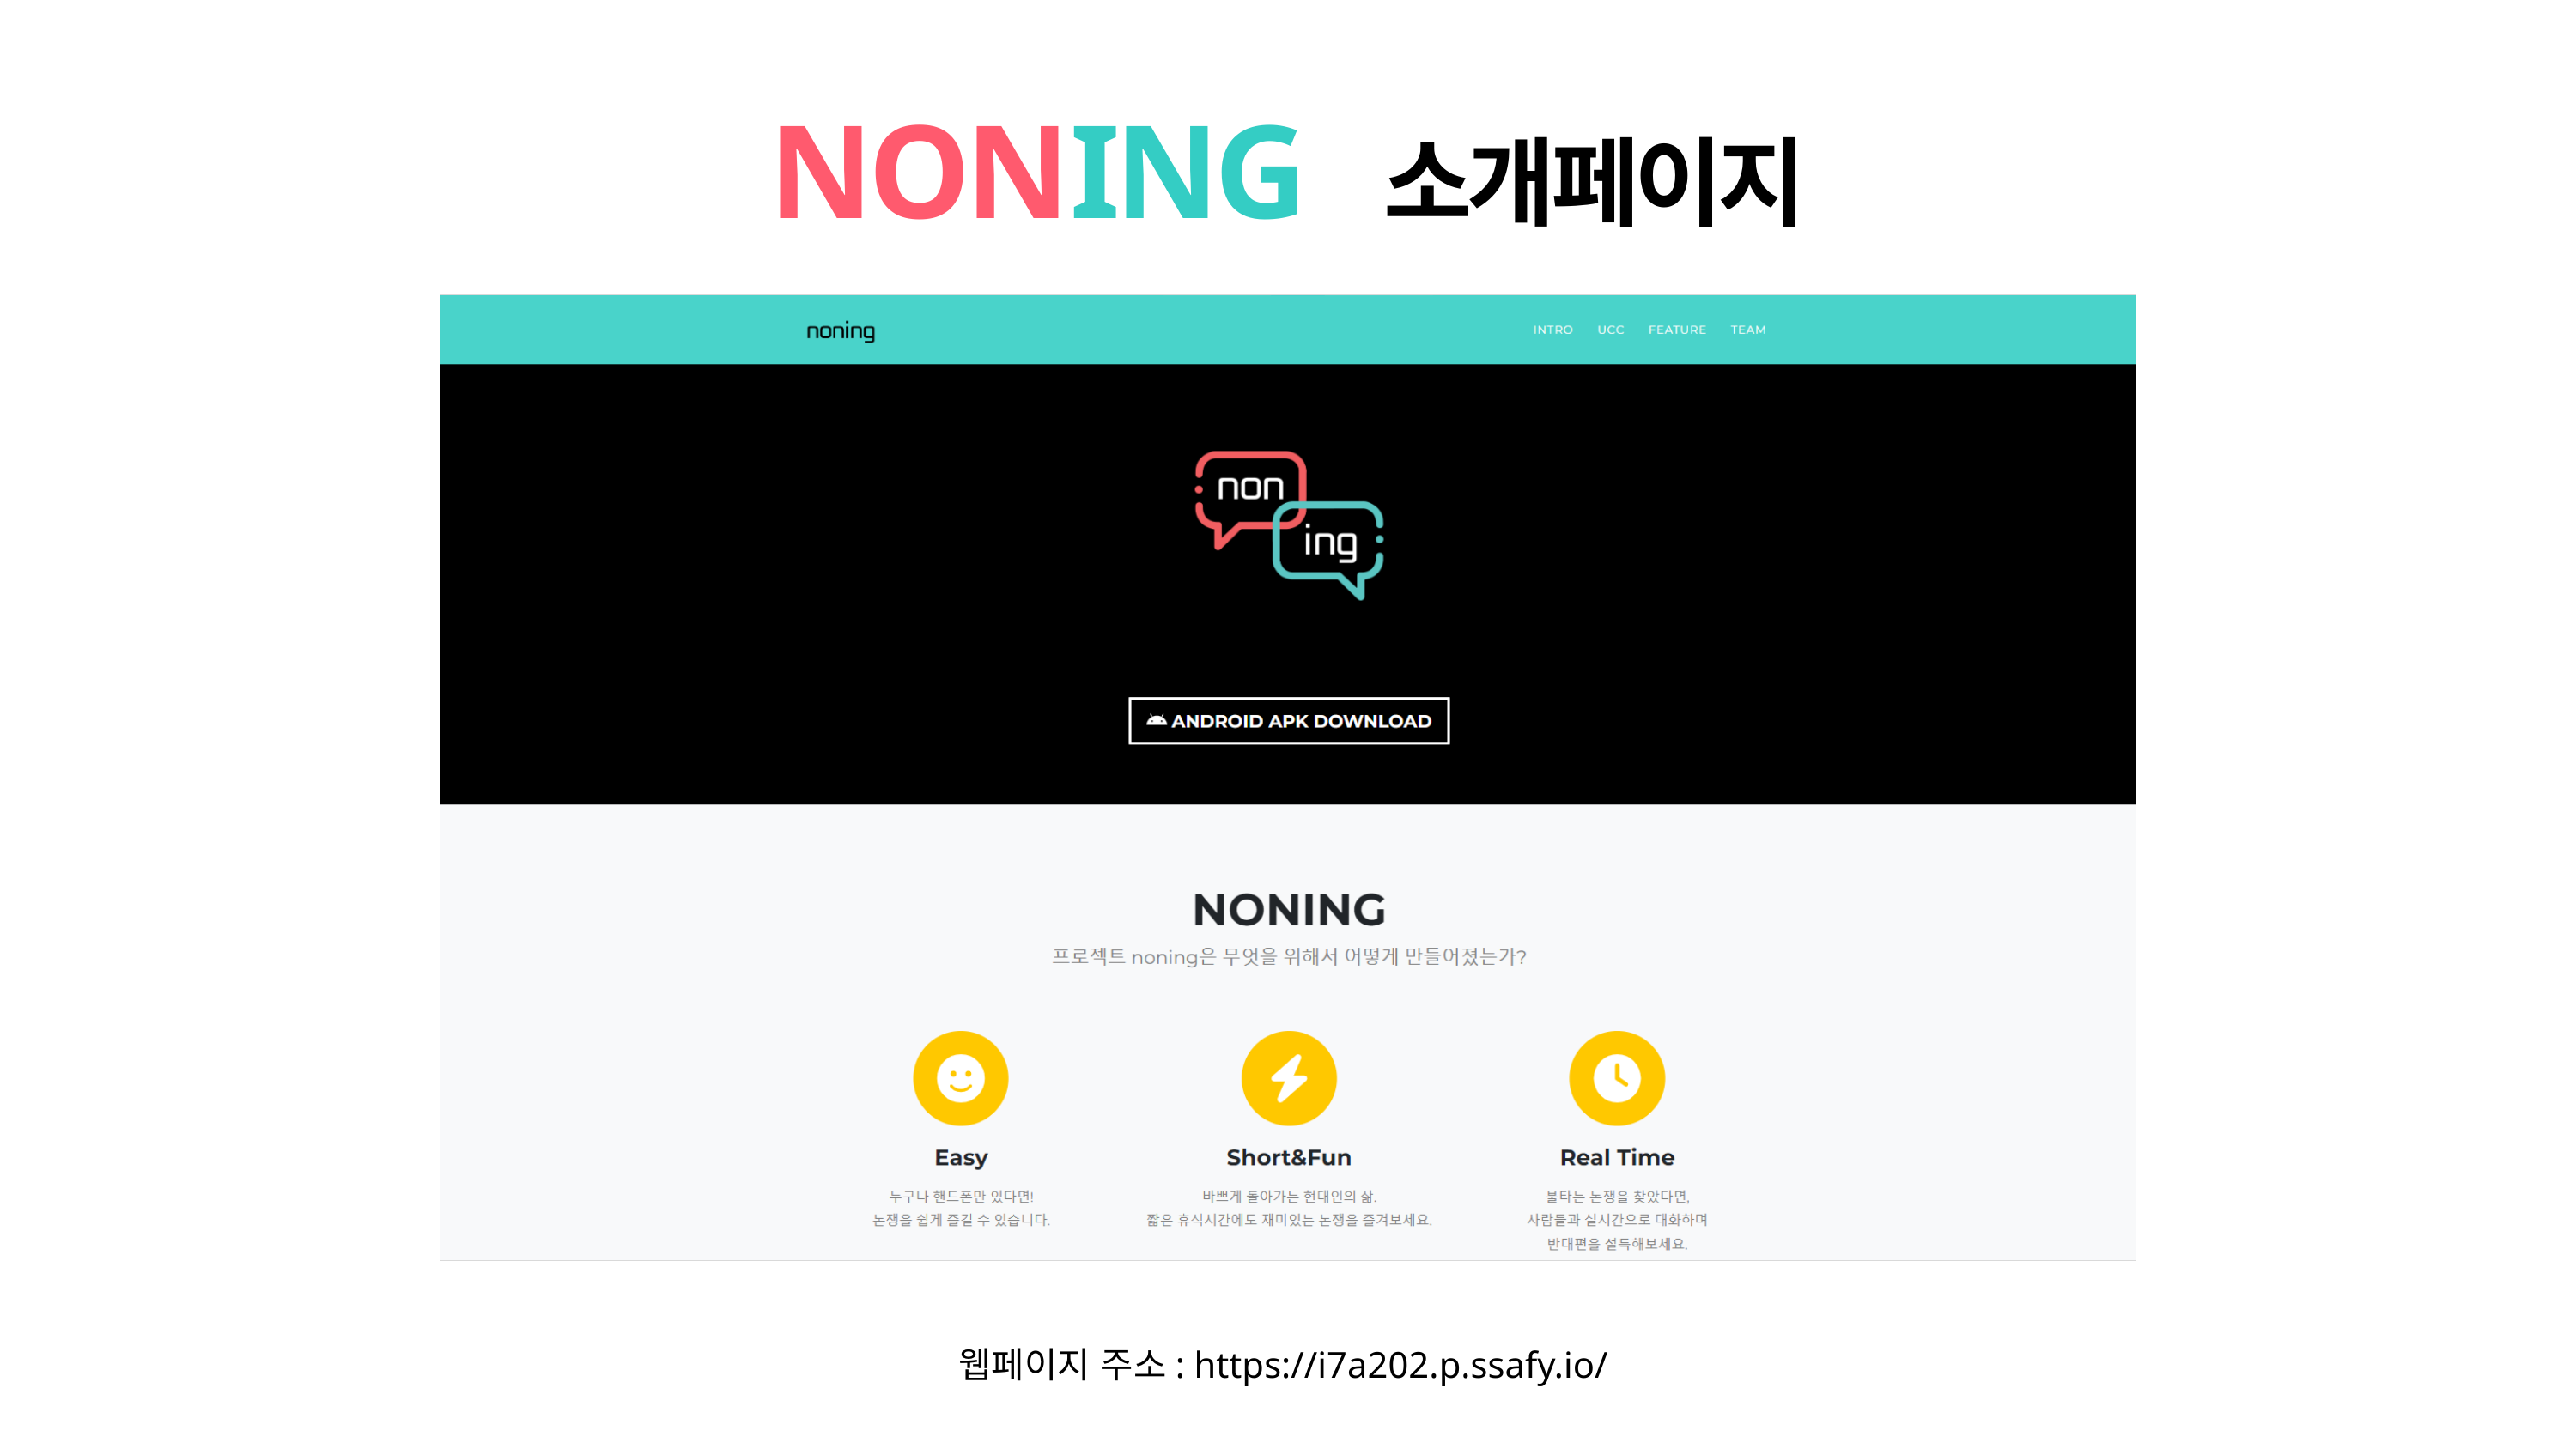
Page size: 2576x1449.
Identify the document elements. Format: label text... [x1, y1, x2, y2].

picture [440, 294, 2136, 1261]
text_box NONING 소개페이지 [0, 82, 2576, 251]
text_box 웹페이지 주소: https://i7a202.p.ssafy.io/ [772, 1336, 1803, 1392]
